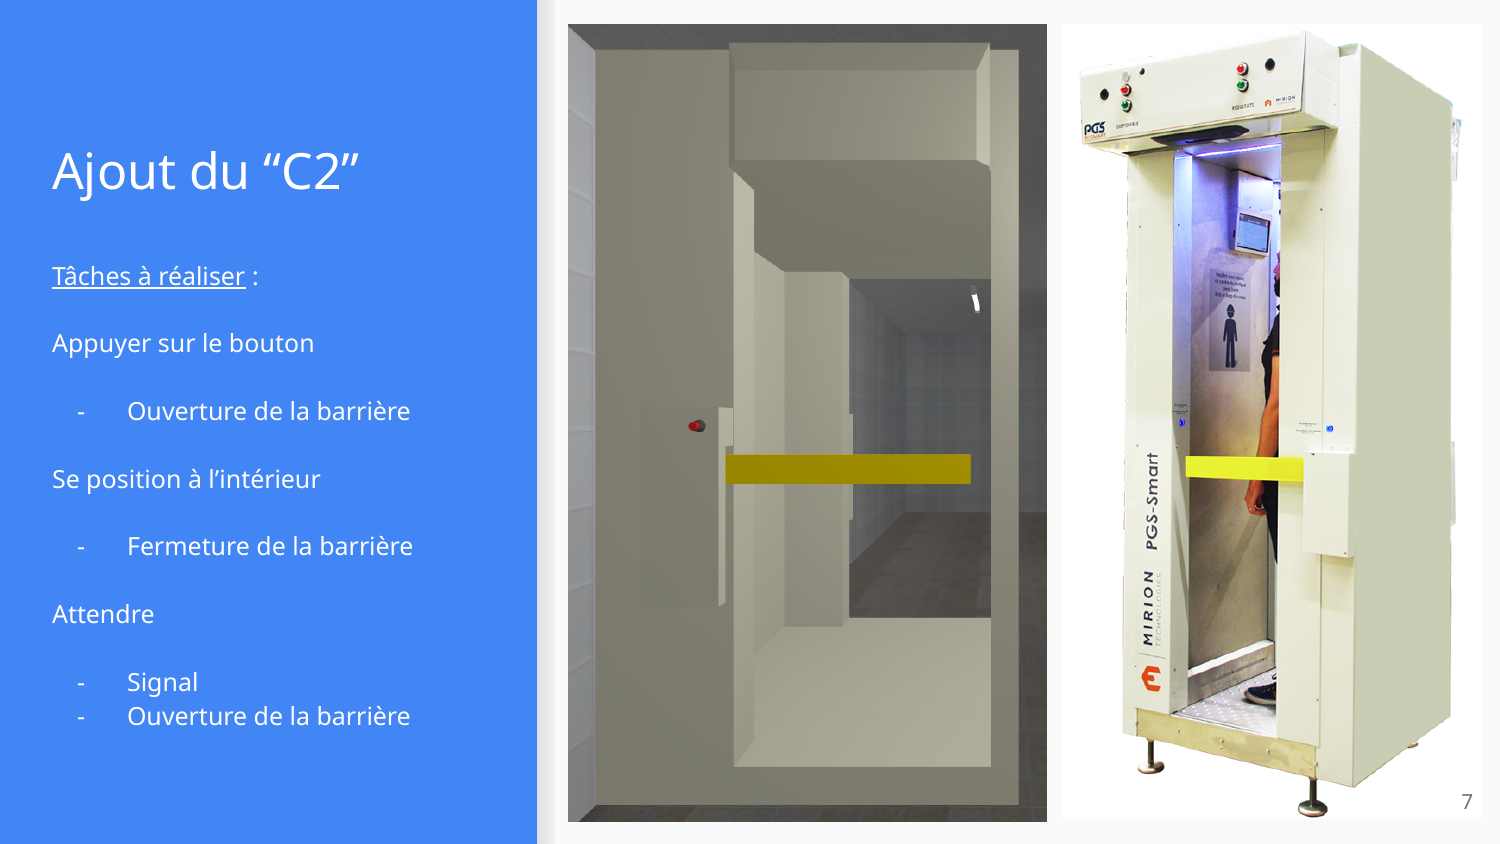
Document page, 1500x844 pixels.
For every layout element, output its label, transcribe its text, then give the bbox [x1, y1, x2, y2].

list Tâches à réaliser : Appuyer sur le bouton Ouverture de la barrière Se position à l’intérieur Fermeture de la barrière Attendre Signal Ouverture de la barrière [37, 240, 498, 797]
picture [568, 24, 1048, 822]
picture [1062, 24, 1483, 819]
slide_number ‹#› [1398, 770, 1489, 835]
title Ajout du “C2” [37, 58, 498, 216]
